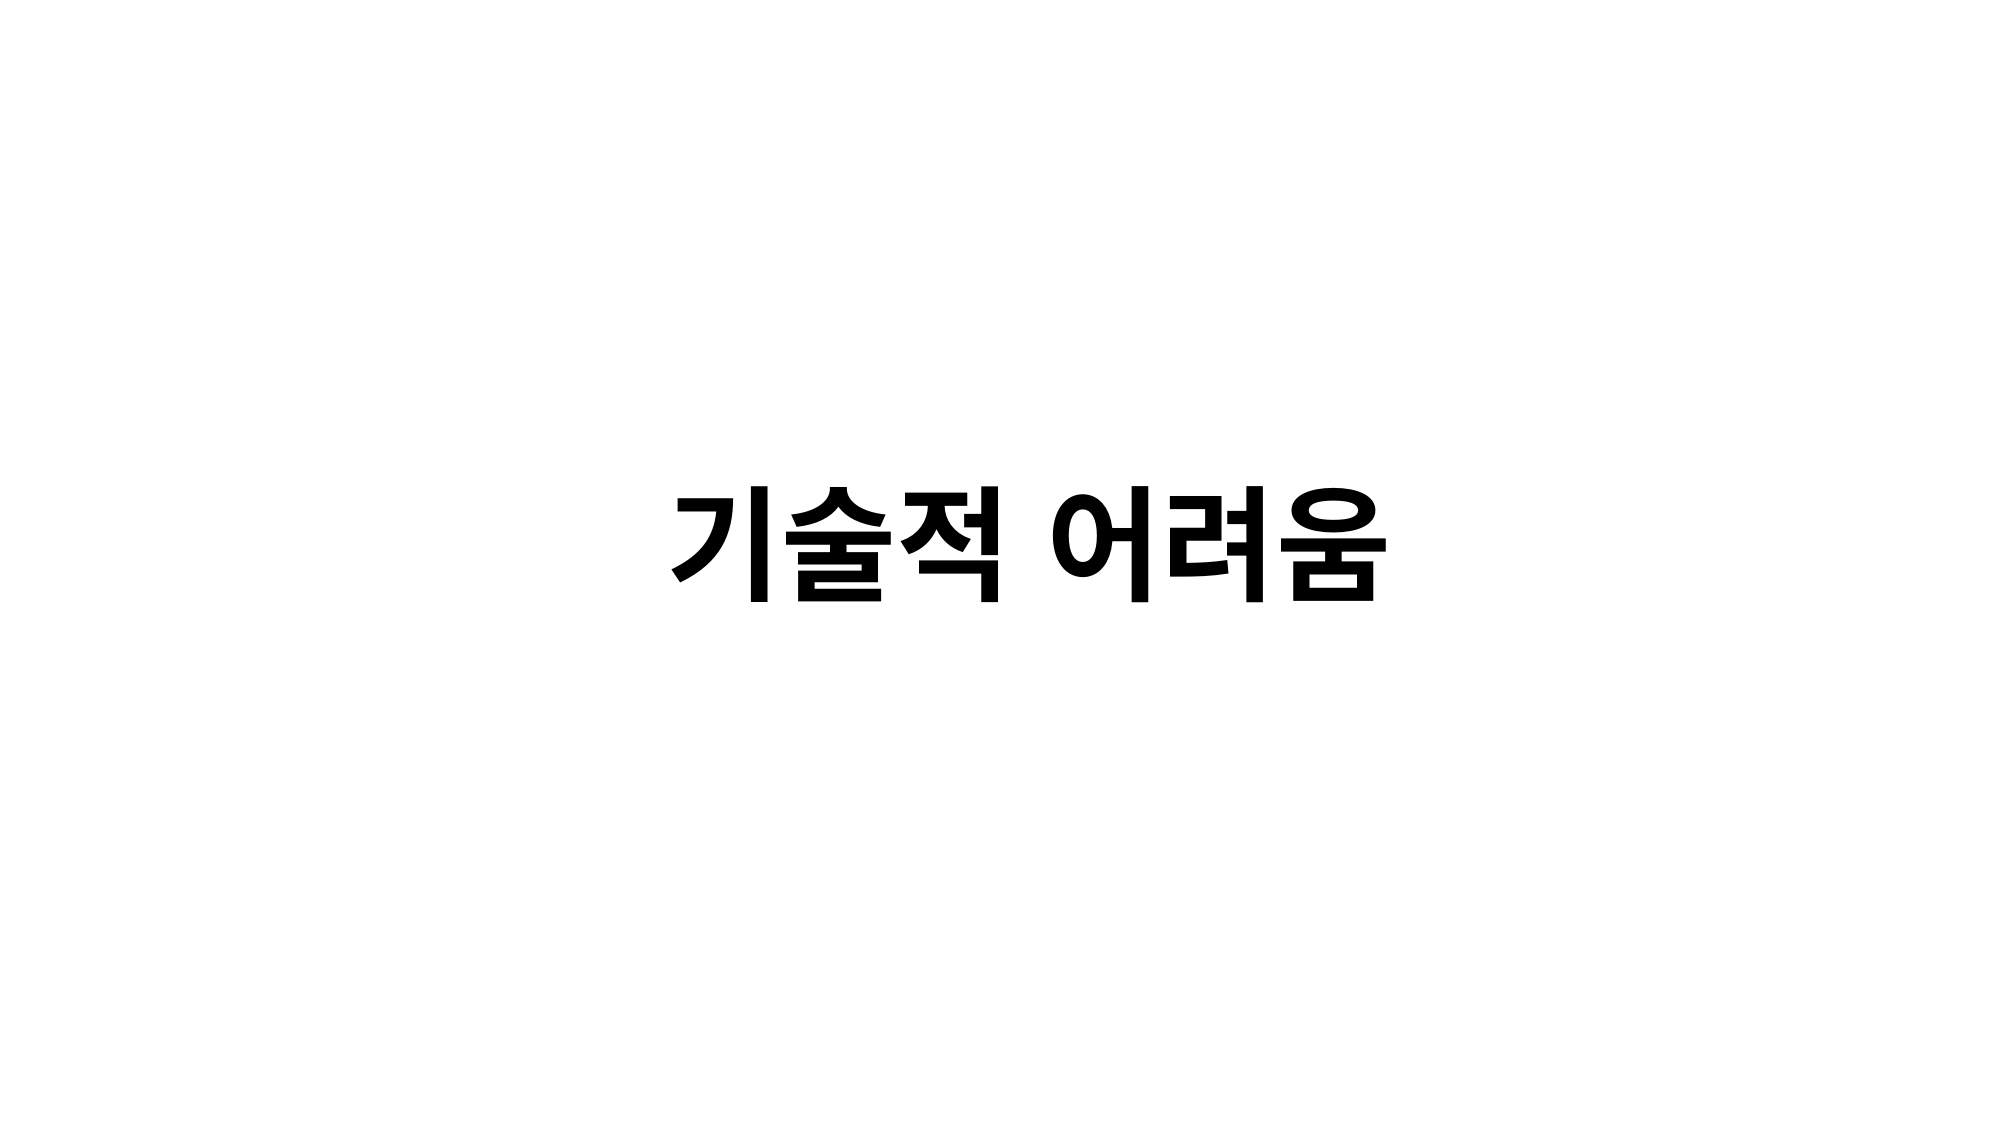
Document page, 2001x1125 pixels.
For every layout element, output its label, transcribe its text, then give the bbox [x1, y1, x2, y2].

text_box 기술적 어려움 [487, 458, 1572, 624]
